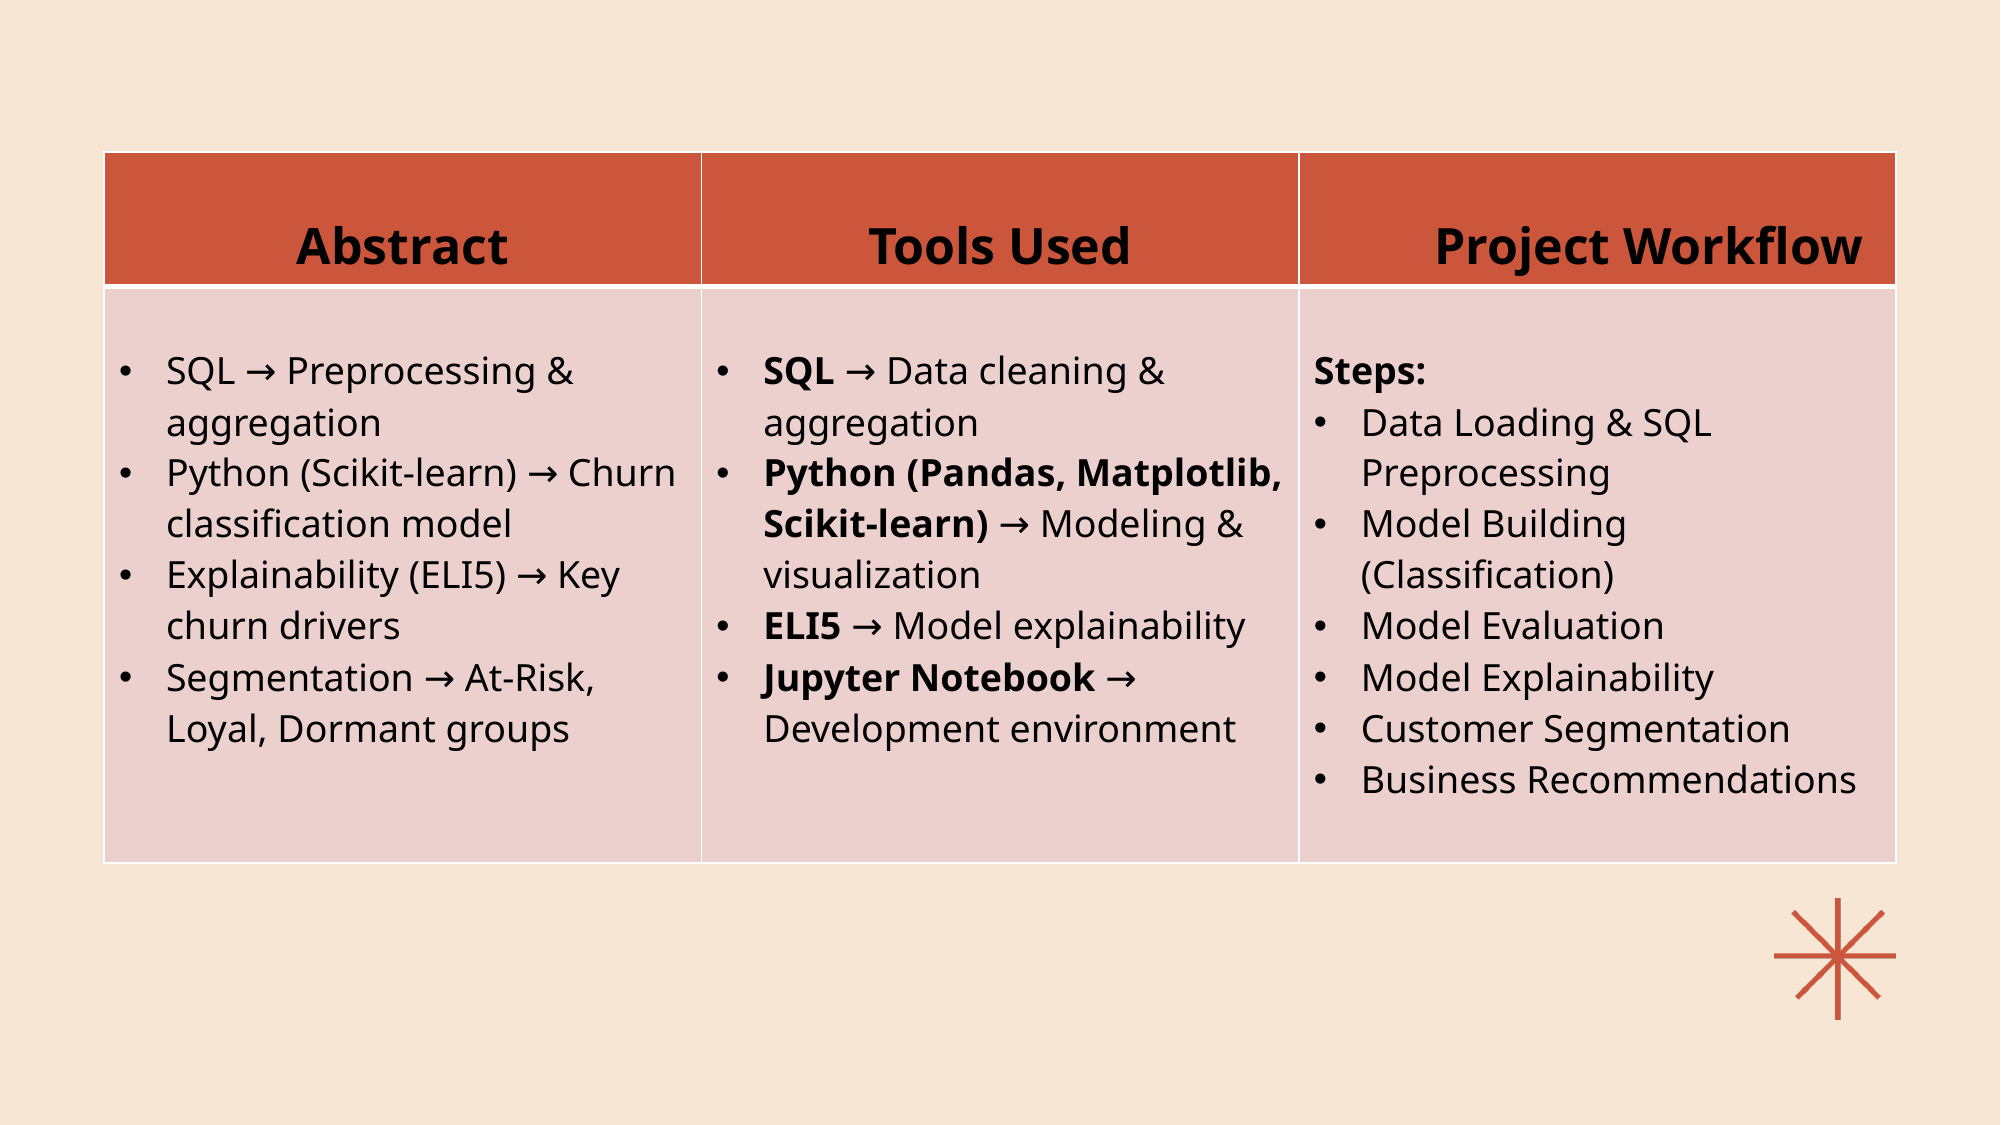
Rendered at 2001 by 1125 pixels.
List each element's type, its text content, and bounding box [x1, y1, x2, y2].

table_cell SQL → Data cleaning & aggregation Python (Pandas, Matplotlib, Scikit-learn) → Modeling & visualization ELI5 → Model explainability Jupyter Notebook → Development environment [702, 289, 1298, 862]
table_header Tools Used [702, 153, 1298, 284]
table_header Project Workflow [1300, 153, 1895, 284]
table_cell SQL → Preprocessing & aggregation Python (Scikit-learn) → Churn classification model Explainability (ELI5) → Key churn drivers Segmentation → At-Risk, Loyal, Dormant groups [105, 289, 701, 862]
table_header Abstract [105, 153, 701, 284]
table_cell Steps: Data Loading & SQL Preprocessing Model Building (Classification) Model Evaluation Model Explainability Customer Segmentation Business Recommendations [1300, 289, 1895, 862]
picture [1774, 898, 1896, 1020]
